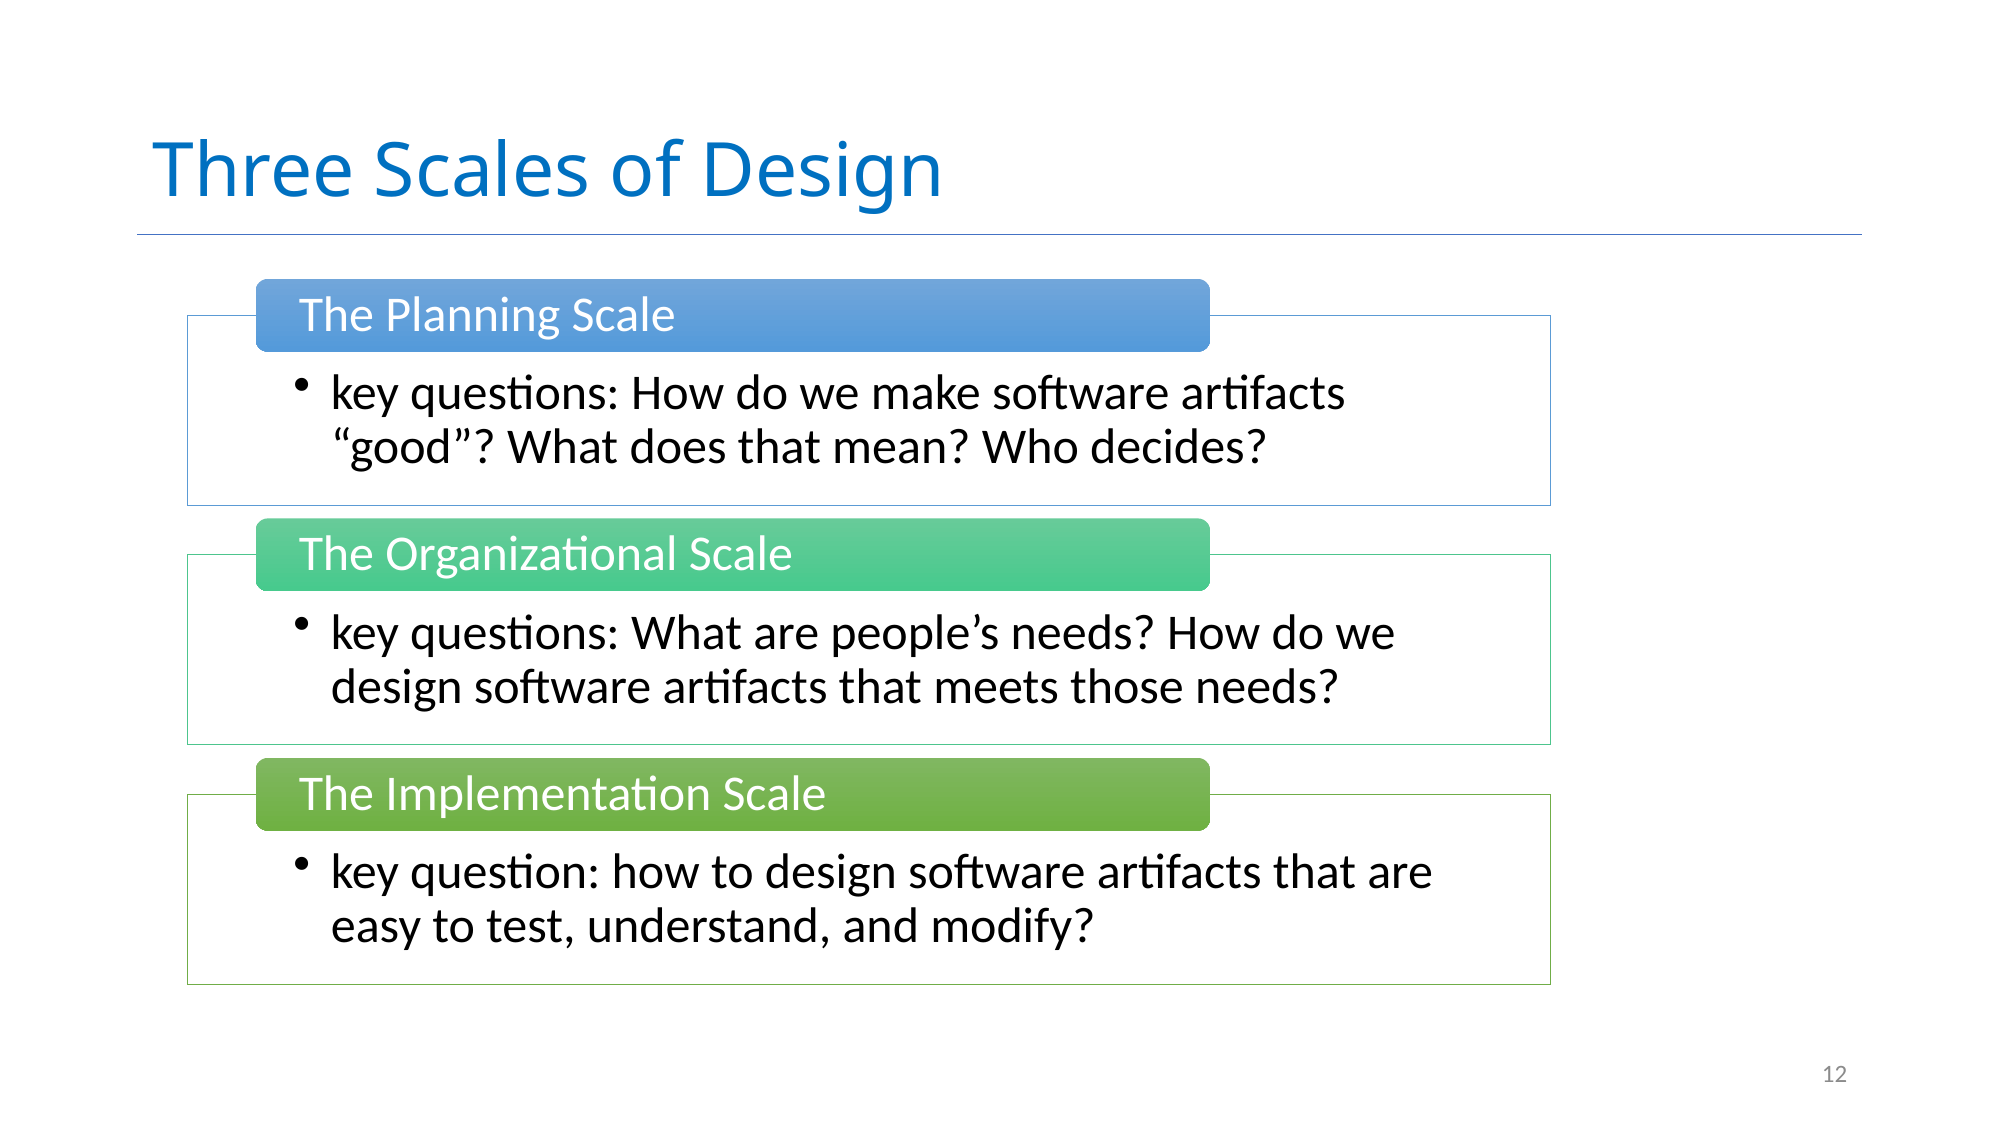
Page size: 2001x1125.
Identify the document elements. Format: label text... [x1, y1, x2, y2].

title Three Scales of Design [137, 3, 1863, 221]
slide_number 12 [1412, 1042, 1863, 1103]
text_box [187, 274, 1551, 989]
